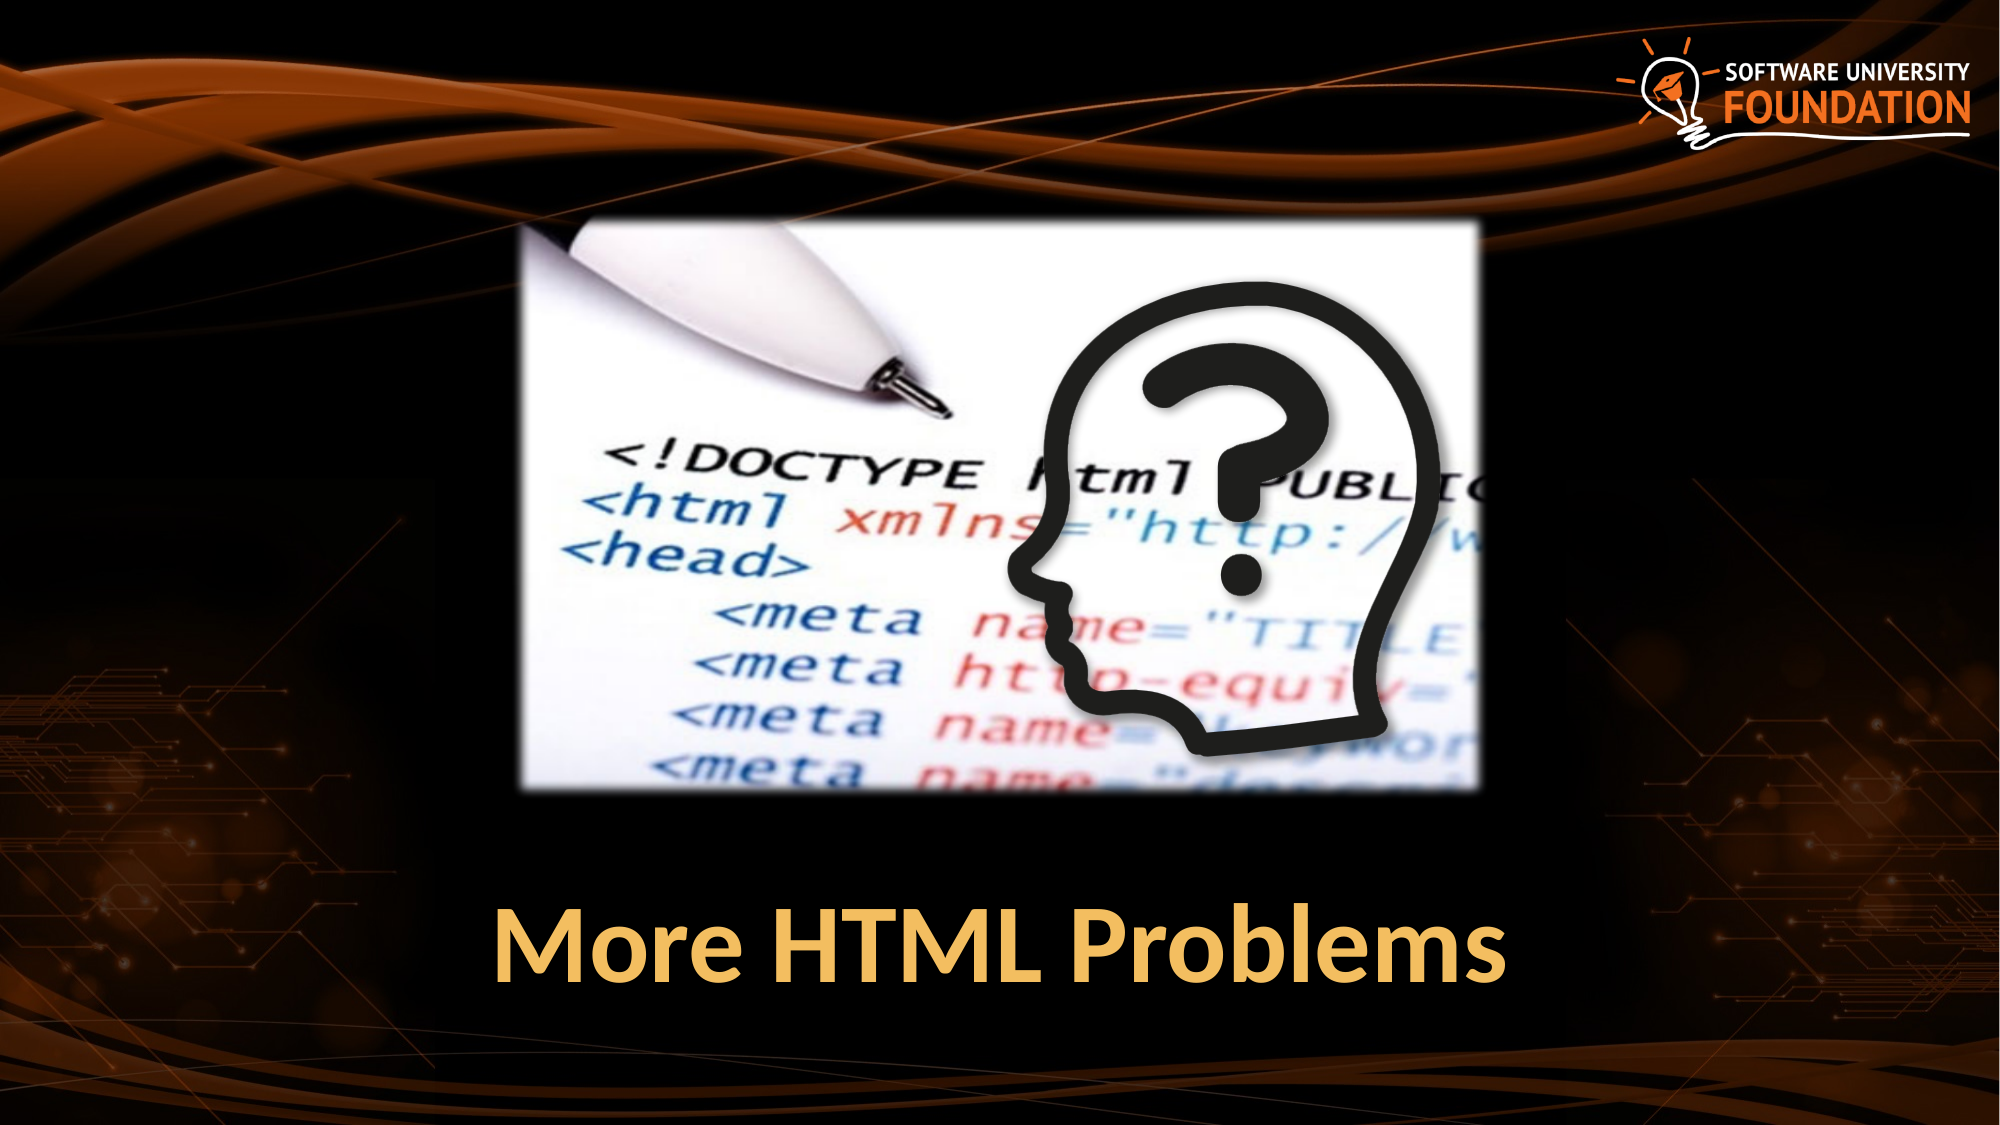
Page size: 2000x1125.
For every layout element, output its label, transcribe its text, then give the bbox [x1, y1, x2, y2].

picture [0, 0, 2000, 1125]
title More HTML Problems [227, 877, 1773, 1013]
